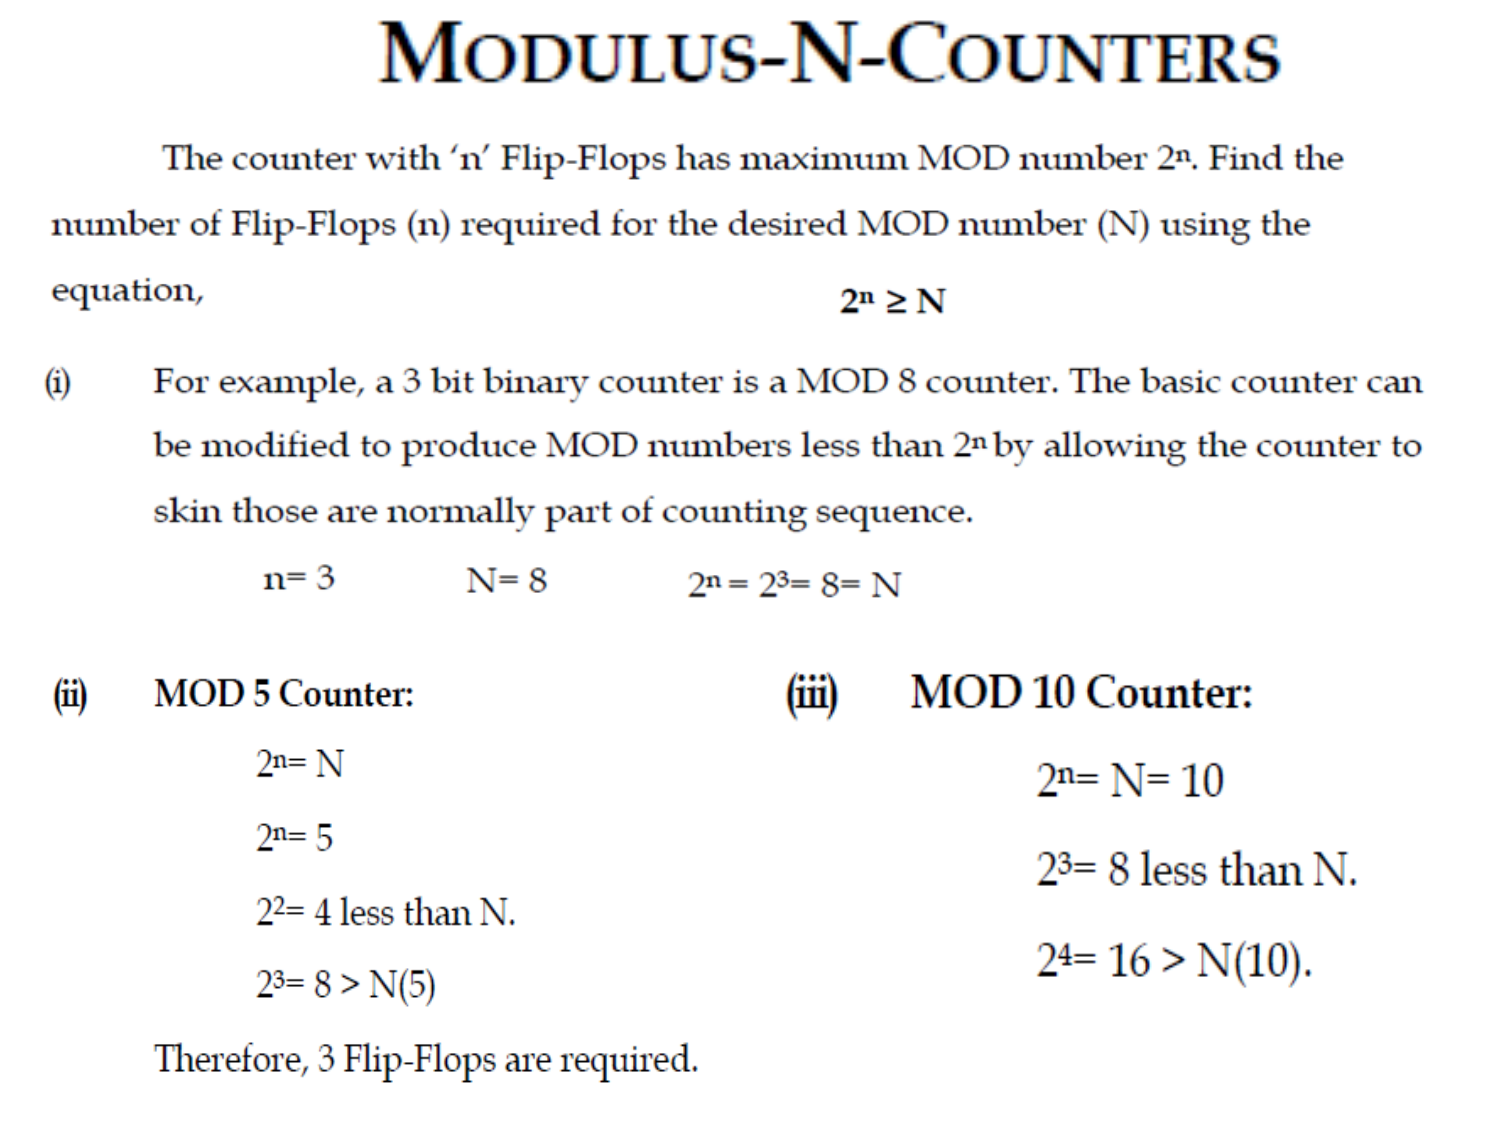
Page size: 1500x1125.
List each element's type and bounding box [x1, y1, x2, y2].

picture [773, 644, 1401, 1008]
picture [35, 656, 707, 1090]
picture [35, 0, 1442, 621]
